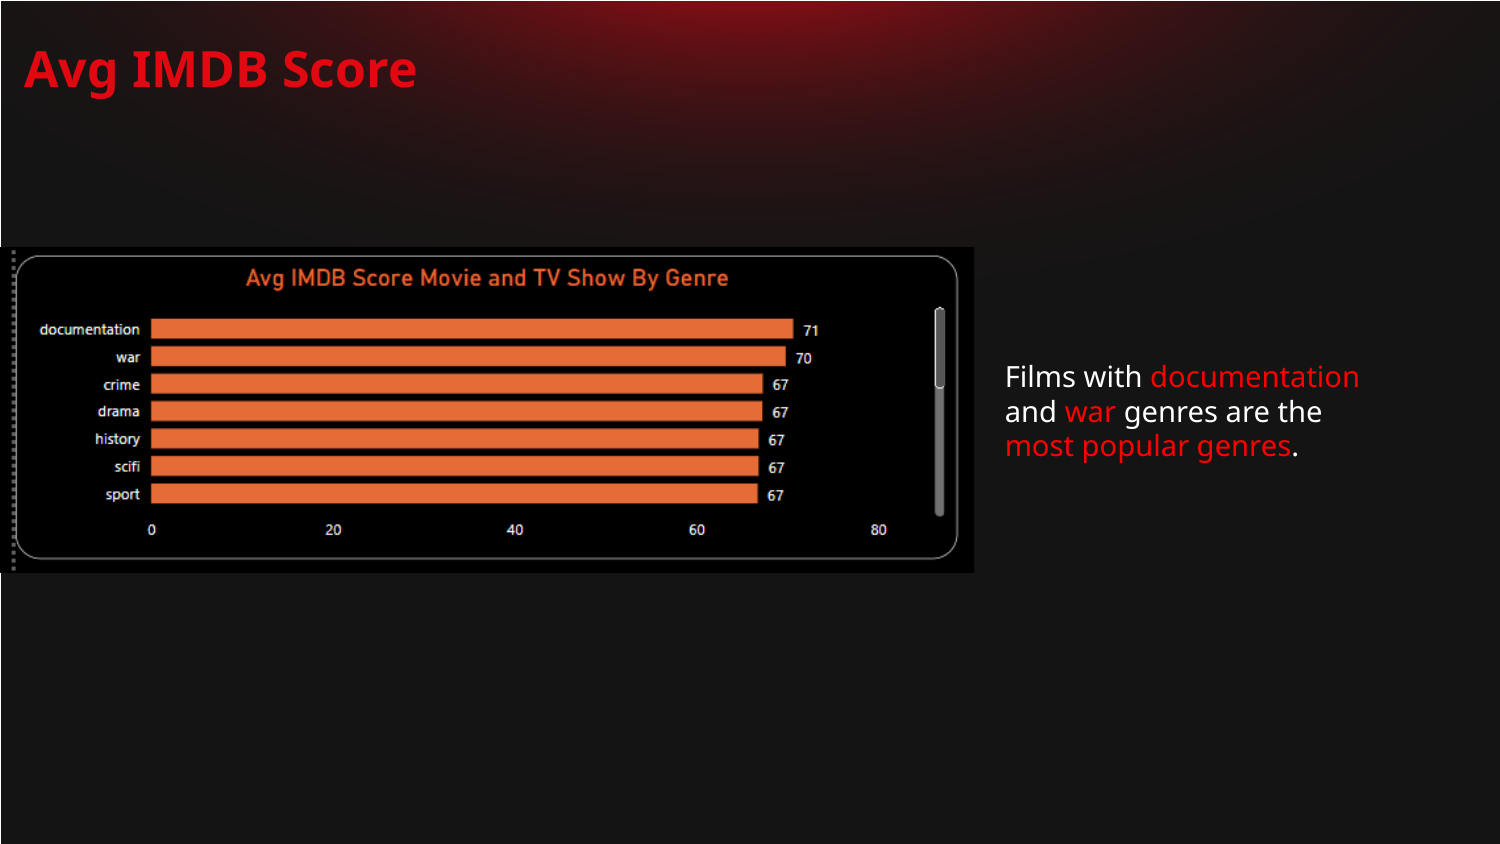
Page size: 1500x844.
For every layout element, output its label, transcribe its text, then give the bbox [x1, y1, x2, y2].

title Avg IMDB Score [9, 10, 1169, 125]
picture [0, 2, 1500, 844]
subtitle Films with documentation and war genres are the most popular genres. [989, 335, 1409, 486]
